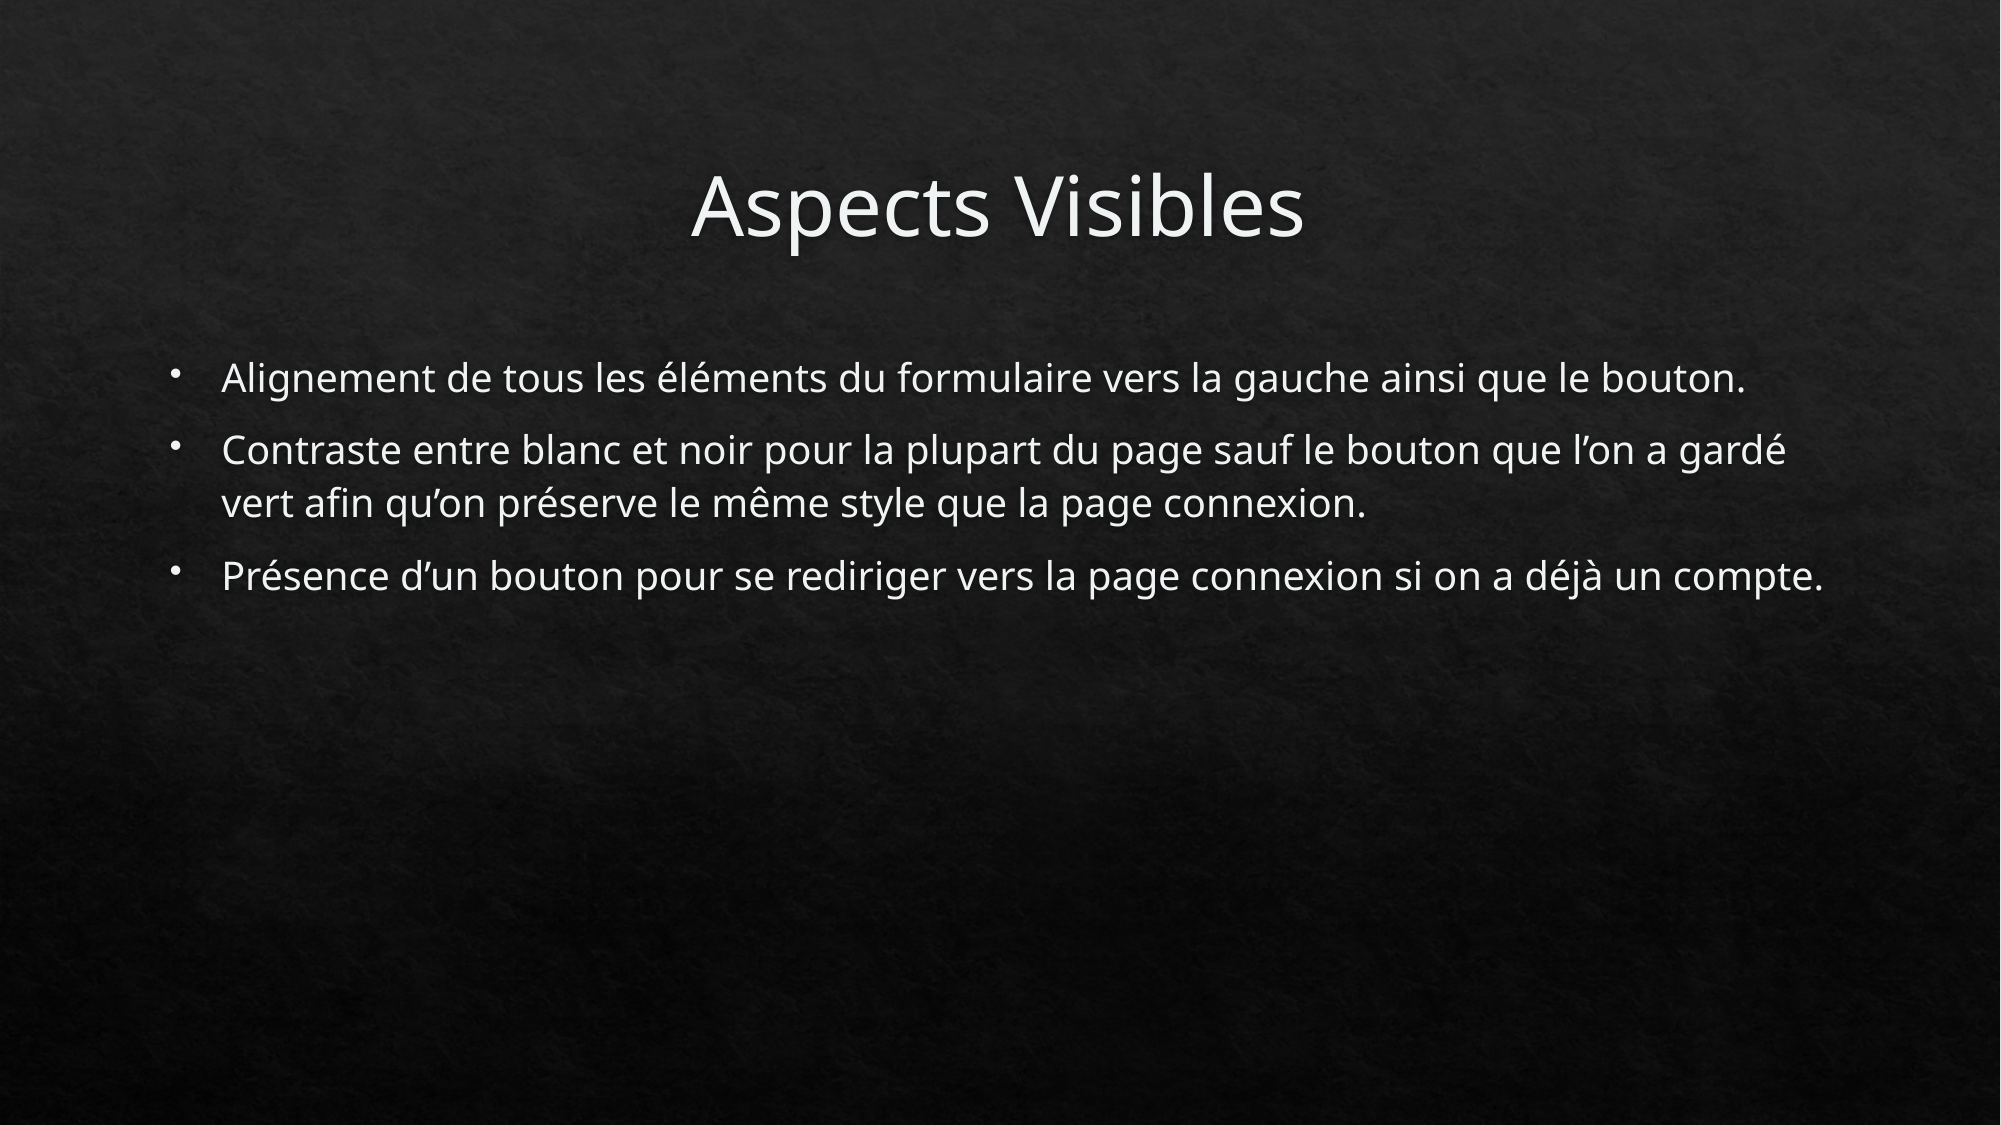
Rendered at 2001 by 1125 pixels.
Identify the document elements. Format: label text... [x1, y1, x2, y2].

list Alignement de tous les éléments du formulaire vers la gauche ainsi que le bouton. Contraste entre blanc et noir pour la plupart du page sauf le bouton que l’on a gardé vert afin qu’on préserve le même style que la page connexion. Présence d’un bouton pour se rediriger vers la page connexion si on a déjà un compte. [149, 340, 1849, 950]
title Aspects Visibles [149, 99, 1849, 307]
